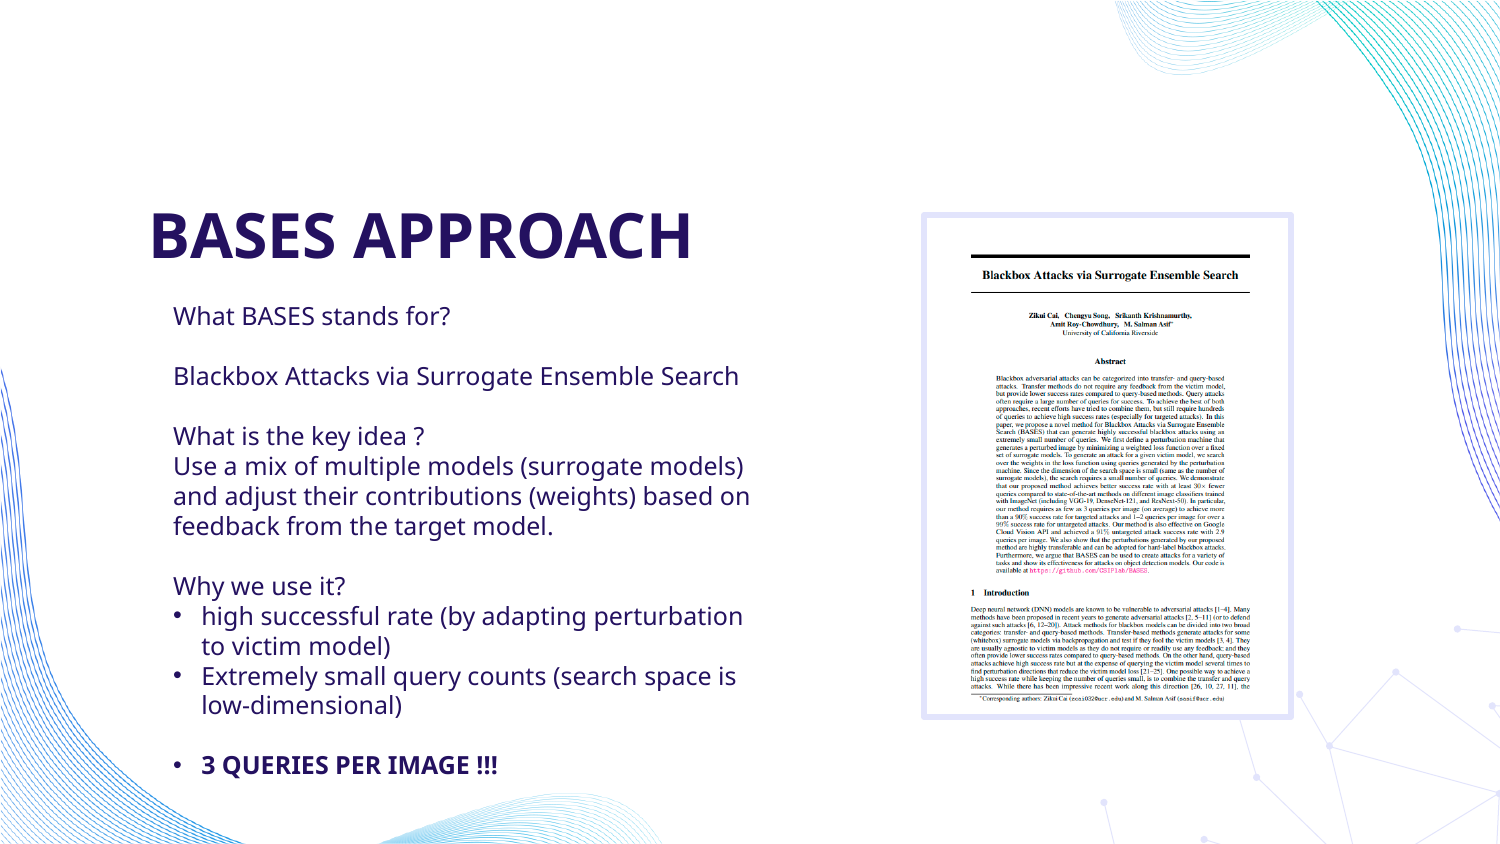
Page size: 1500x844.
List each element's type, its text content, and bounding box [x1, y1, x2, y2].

picture [1109, 0, 1500, 532]
picture [0, 336, 693, 844]
title BASES APPROACH [133, 123, 1277, 286]
picture [927, 218, 1288, 714]
subtitle What BASES stands for? Blackbox Attacks via Surrogate Ensemble Search What is the key idea ? Use a mix of multiple models (surrogate models) and adjust their contributions (weights) based on feedback from the target model. Why we use it? high successful rate (by adapting perturbation to victim model) Extremely small query counts (search space is low-dimensional) 3 QUERIES PER IMAGE !!! [133, 285, 789, 743]
